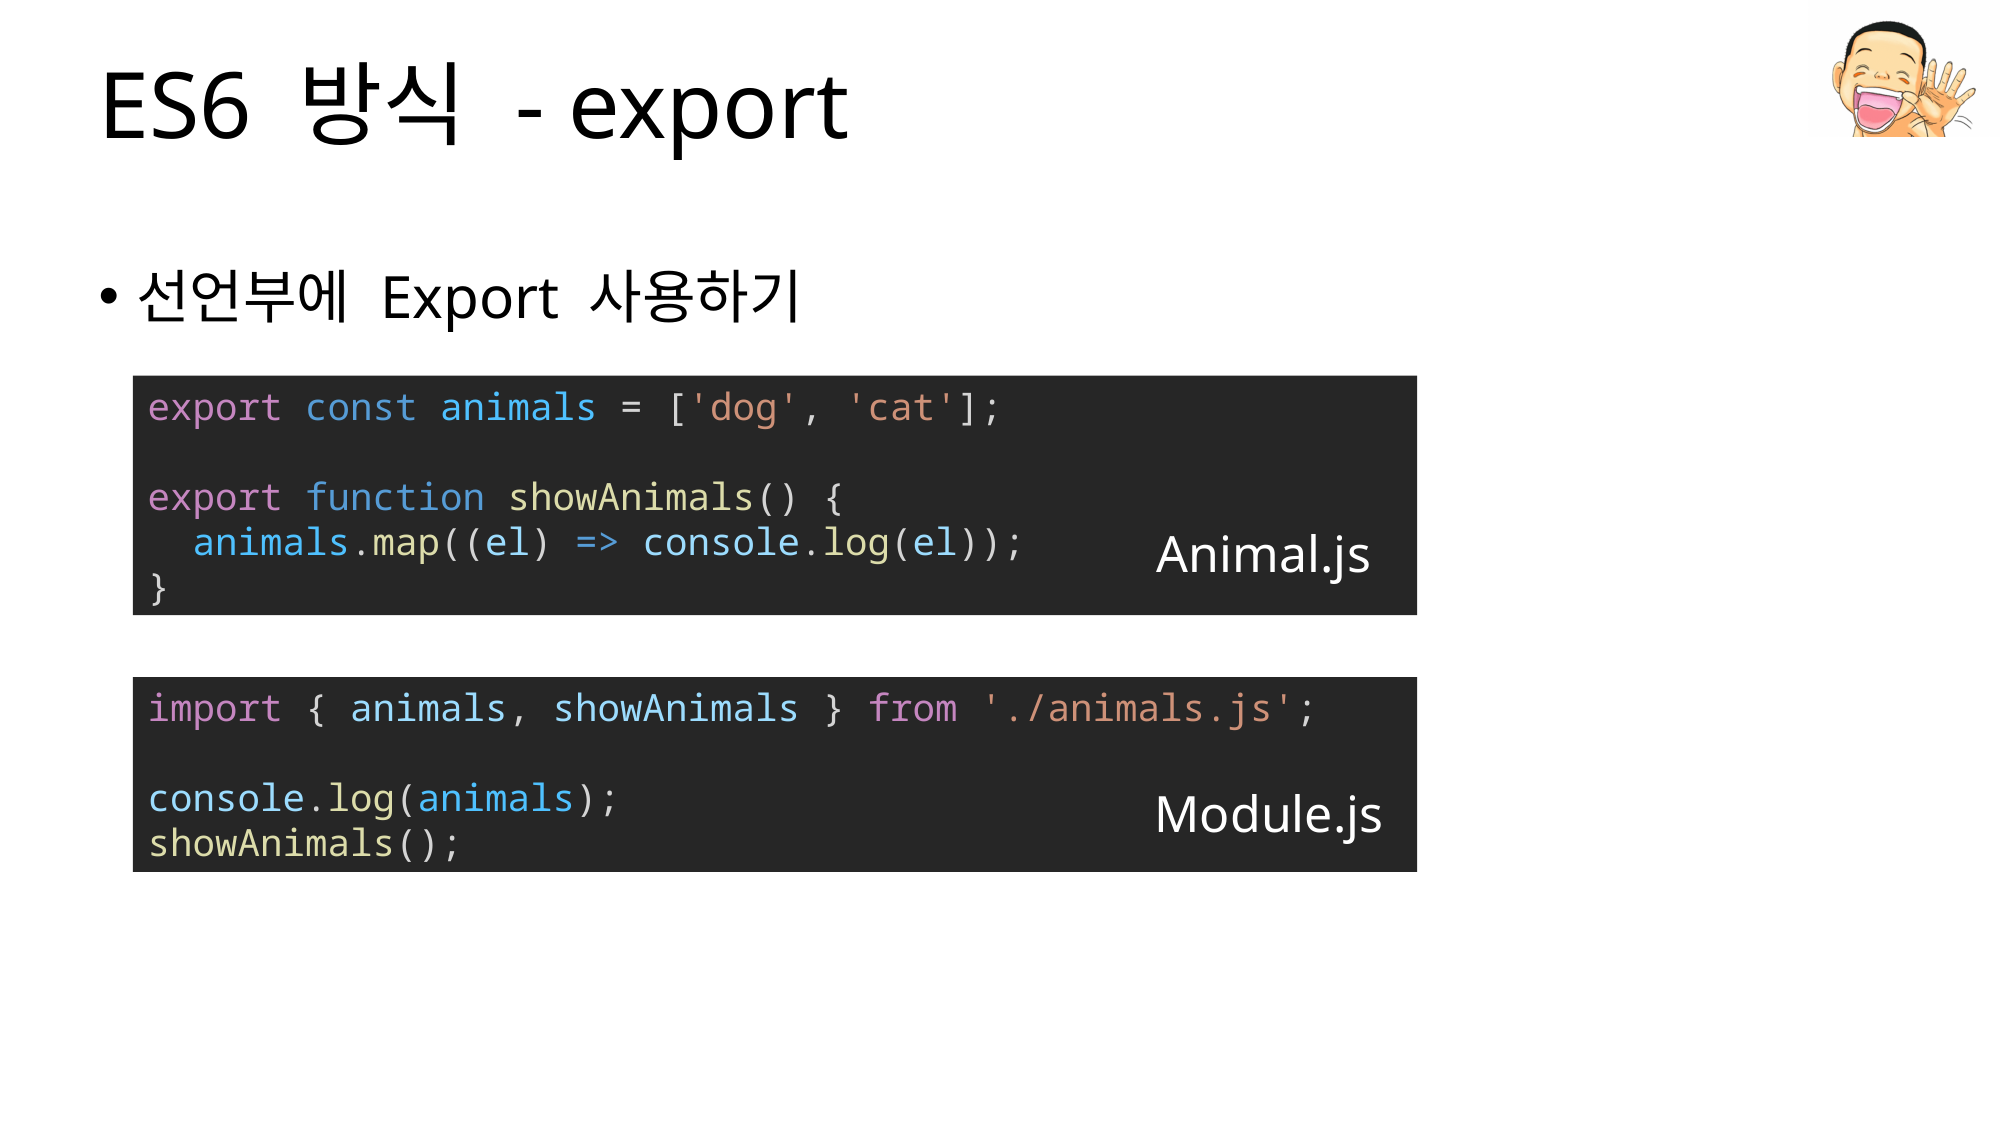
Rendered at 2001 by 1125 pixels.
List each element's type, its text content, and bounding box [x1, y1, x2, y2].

list 선언부에 Export 사용하기 [83, 217, 1931, 1068]
text_box export const animals = ['dog', 'cat']; export function showAnimals() { animals.map((el) => console.log(el)); } [132, 375, 1418, 616]
text_box Module.js [1140, 775, 1399, 851]
text_box Animal.js [1142, 515, 1387, 591]
text_box import { animals, showAnimals } from './animals.js'; console.log(animals); showAnimals(); [132, 677, 1418, 872]
picture [1931, 0, 2000, 137]
title ES6 방식 - export [83, 0, 1931, 217]
